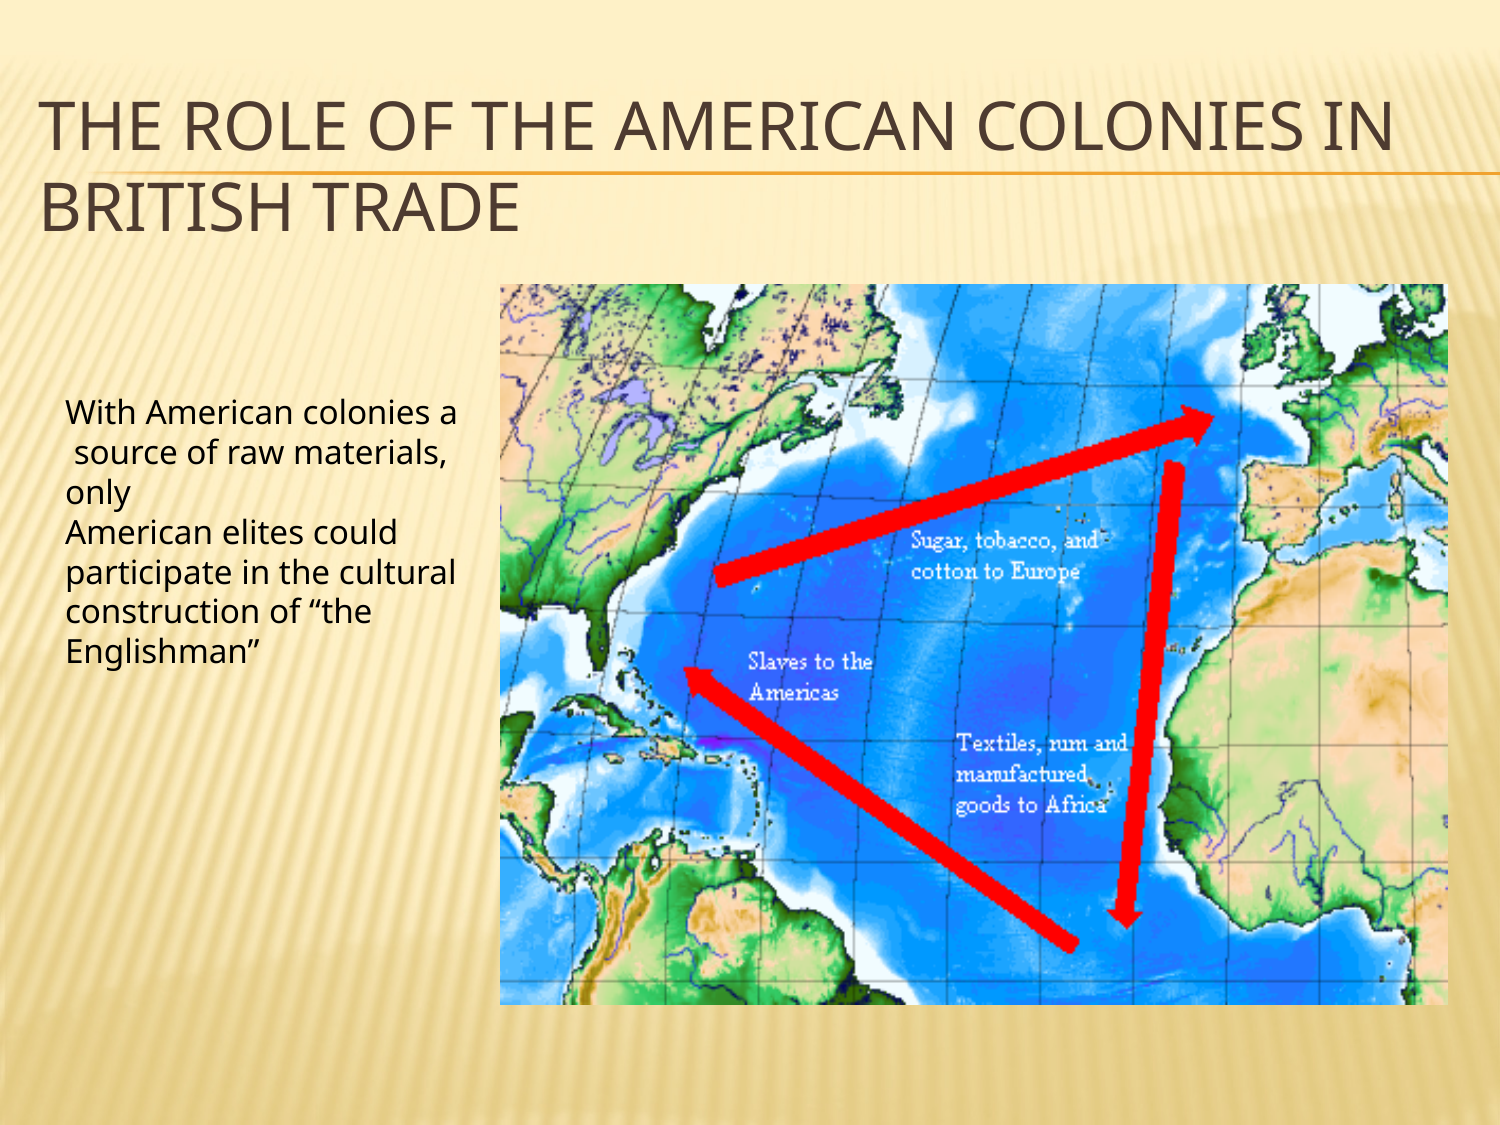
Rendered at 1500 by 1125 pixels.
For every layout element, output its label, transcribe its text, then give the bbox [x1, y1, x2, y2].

text_box With American colonies a source of raw materials, only American elites could participate in the cultural construction of “the Englishman” [49, 383, 411, 642]
title THE ROLE OF THE AMERICAN COLONIES IN BRITISH TRADE [23, 43, 1475, 285]
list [416, 283, 1500, 1006]
picture [0, 0, 1500, 1125]
